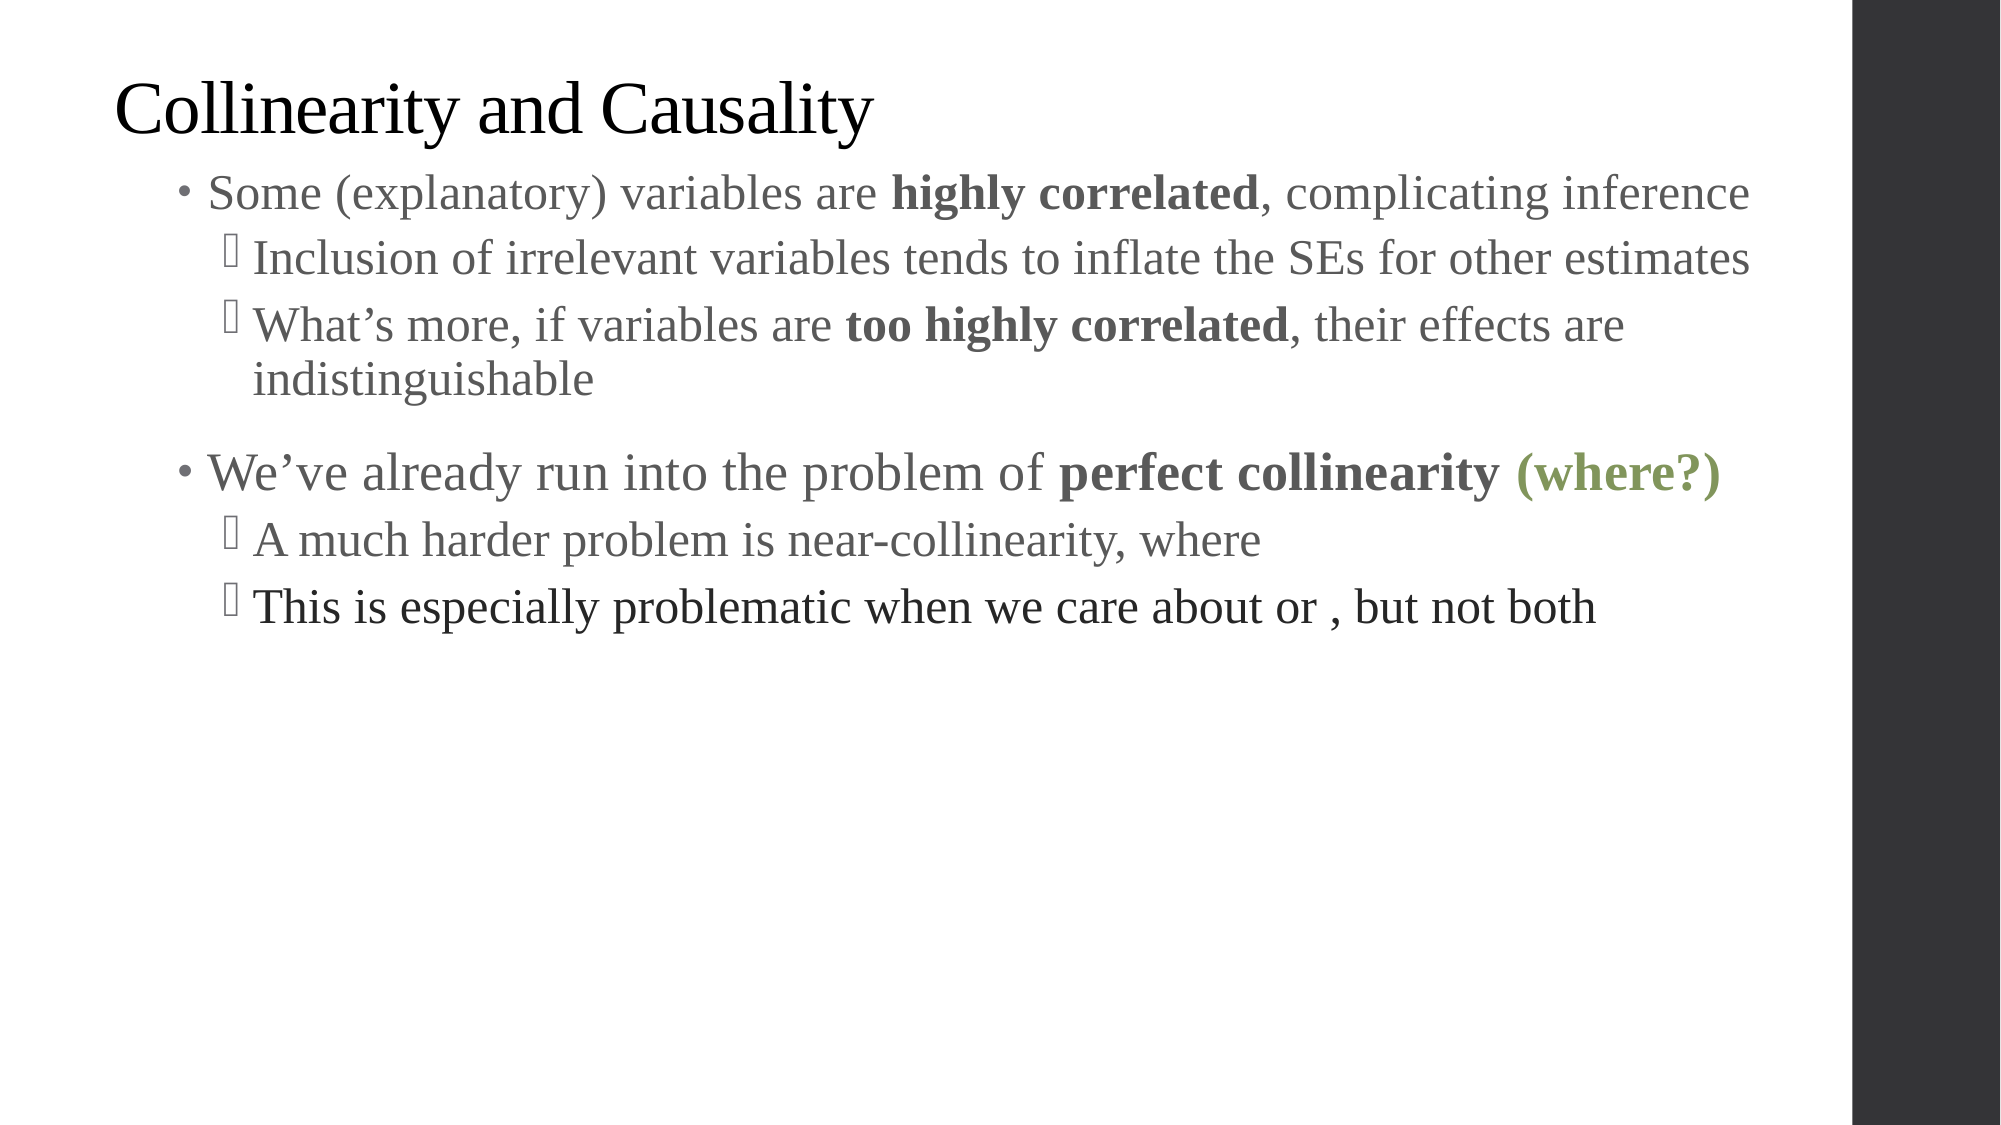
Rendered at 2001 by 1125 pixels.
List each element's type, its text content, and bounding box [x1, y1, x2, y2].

title Collinearity and Causality [99, 55, 1813, 158]
